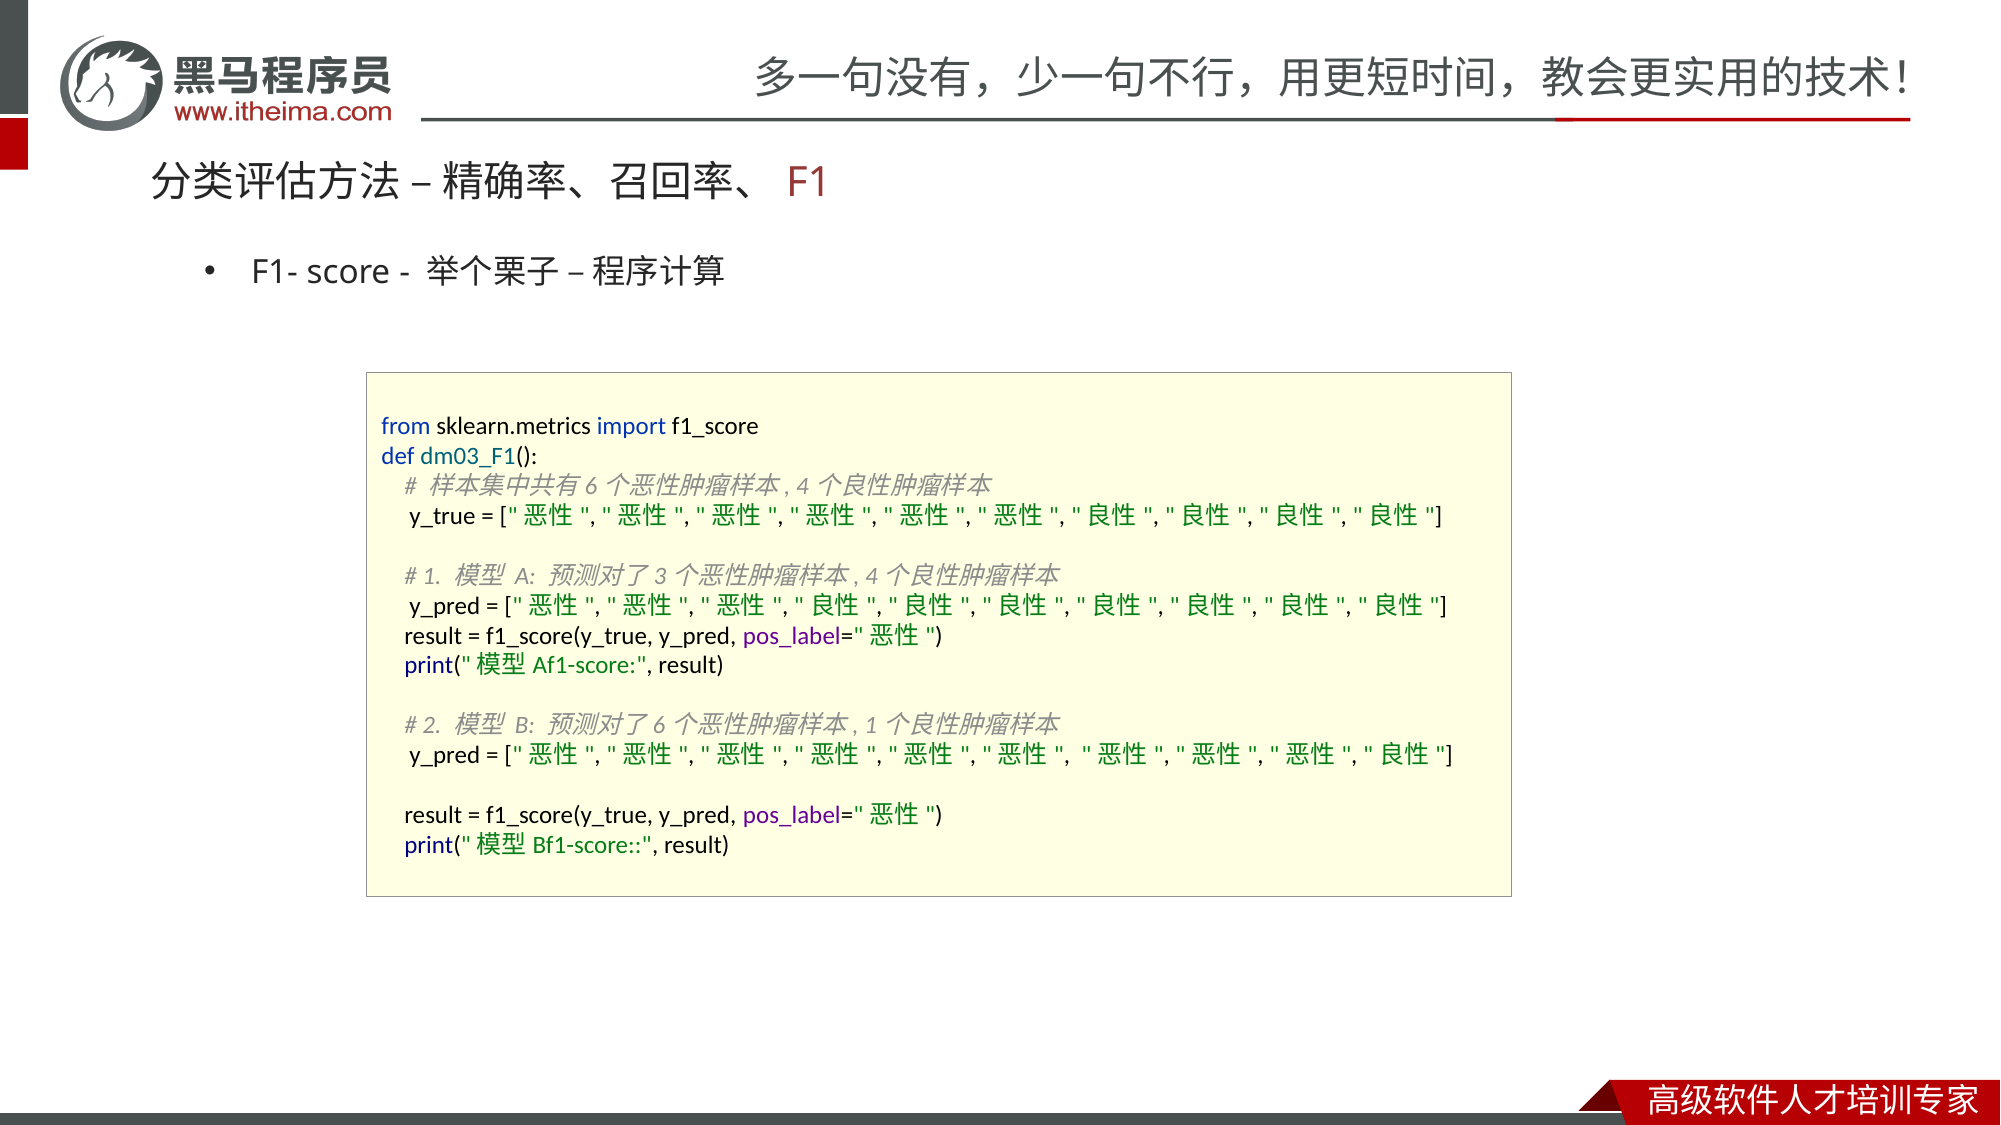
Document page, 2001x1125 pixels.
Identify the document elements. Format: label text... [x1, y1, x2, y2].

title 分类评估方法 – 精确率、召回率、F1 [116, 137, 1177, 223]
text_box from sklearn.metrics import f1_score def dm03_F1(): # 样本集中共有6个恶性肿瘤样本, 4个良性肿瘤样本 y_true = ["恶性", "恶性", "恶性", "恶性", "恶性", "恶性", "良性", "良性", "良性", "良性"] # 1. 模型 A: 预测对了3个恶性肿瘤样本, 4个良性肿瘤样本 y_pred = ["恶性", "恶性", "恶性", "良性", "良性", "良性", "良性", "良性", "良性", "良性"] result = f1_score(y_true, y_pred, pos_label="恶性") print("模型Af1-score:", result) # 2. 模型 B: 预测对了6个恶性肿瘤样本, 1个良性肿瘤样本 y_pred = ["恶性", "恶性", "恶性", "恶性", "恶性", "恶性", "恶性", "恶性", "恶性", "良性"] result = f1_score(y_true, y_pred, pos_label="恶性") print("模型Bf1-score::", result) [366, 372, 1512, 896]
picture [14, 0, 453, 179]
text_box F1- score - 举个栗子 – 程序计算 [189, 222, 862, 305]
